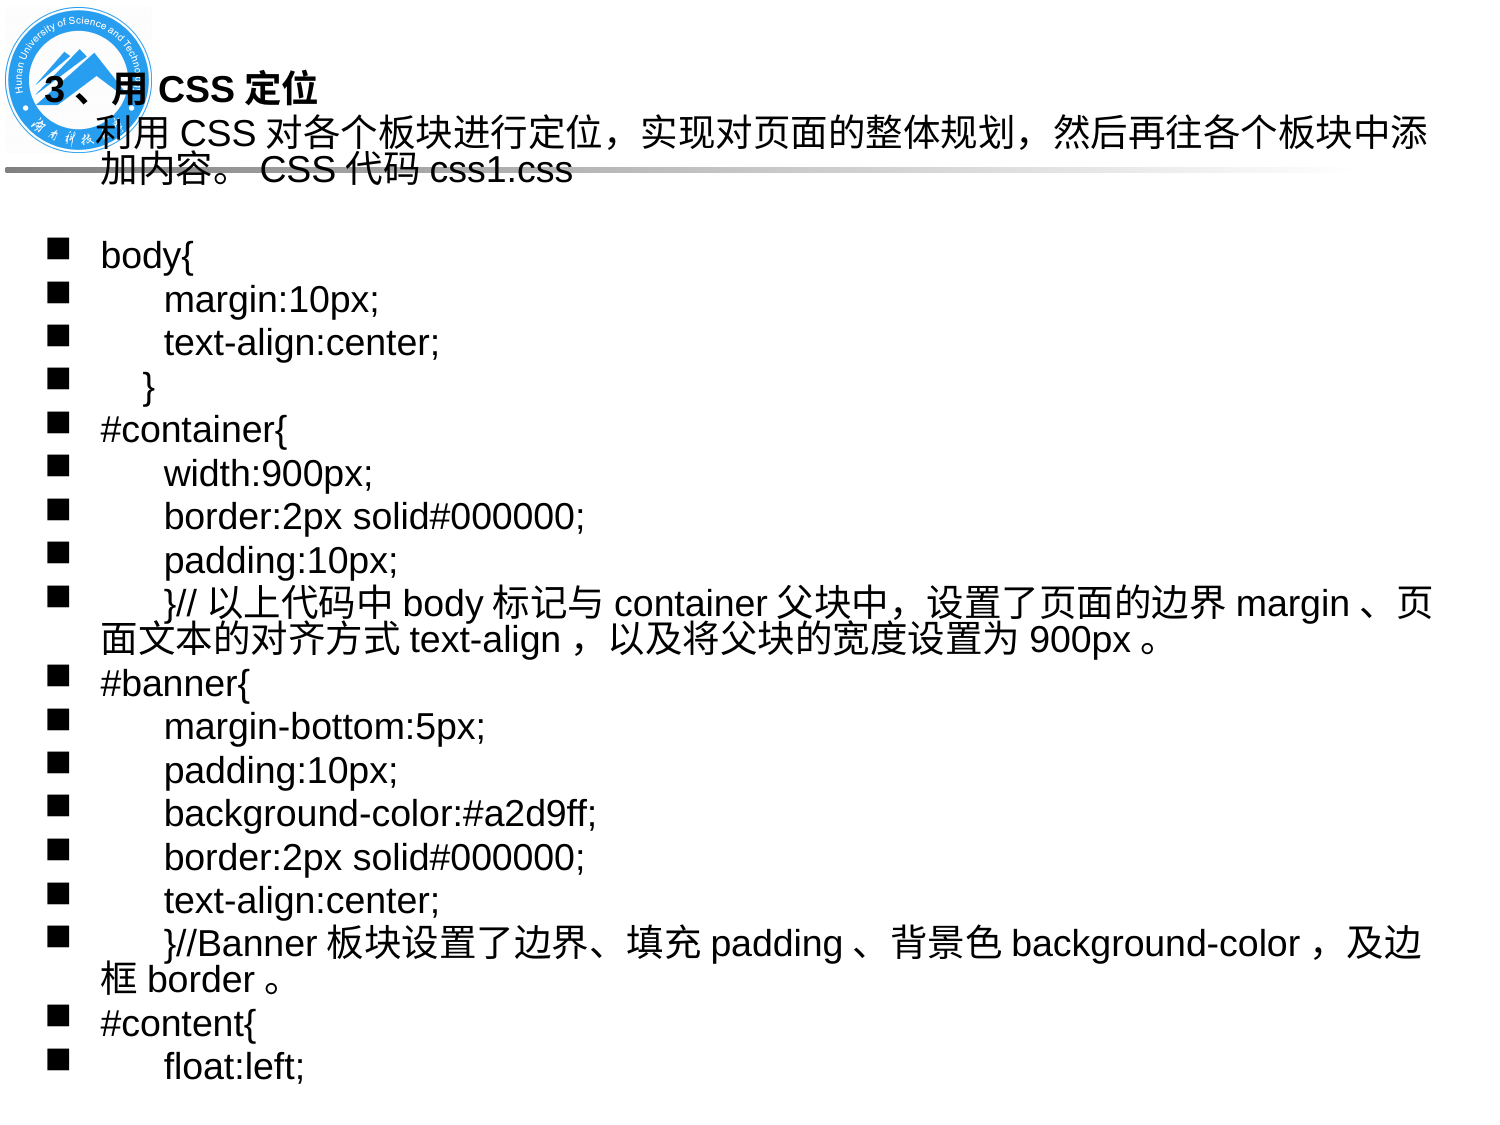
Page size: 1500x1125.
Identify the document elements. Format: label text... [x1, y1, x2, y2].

list 3、用CSS定位 利用CSS对各个板块进行定位，实现对页面的整体规划，然后再往各个板块中添加内容。CSS代码css1.css body{ margin:10px; text-align:center; } #container{ width:900px; border:2px solid#000000; padding:10px; }//以上代码中body标记与container父块中，设置了页面的边界margin、页面文本的对齐方式text-align，以及将父块的宽度设置为900px。 #banner{ margin-bottom:5px; padding:10px; background-color:#a2d9ff; border:2px solid#000000; text-align:center; }//Banner板块设置了边界、填充padding、背景色background-color，及边框border。 #content{ float:left; [29, 66, 1471, 1125]
picture [5, 7, 152, 153]
